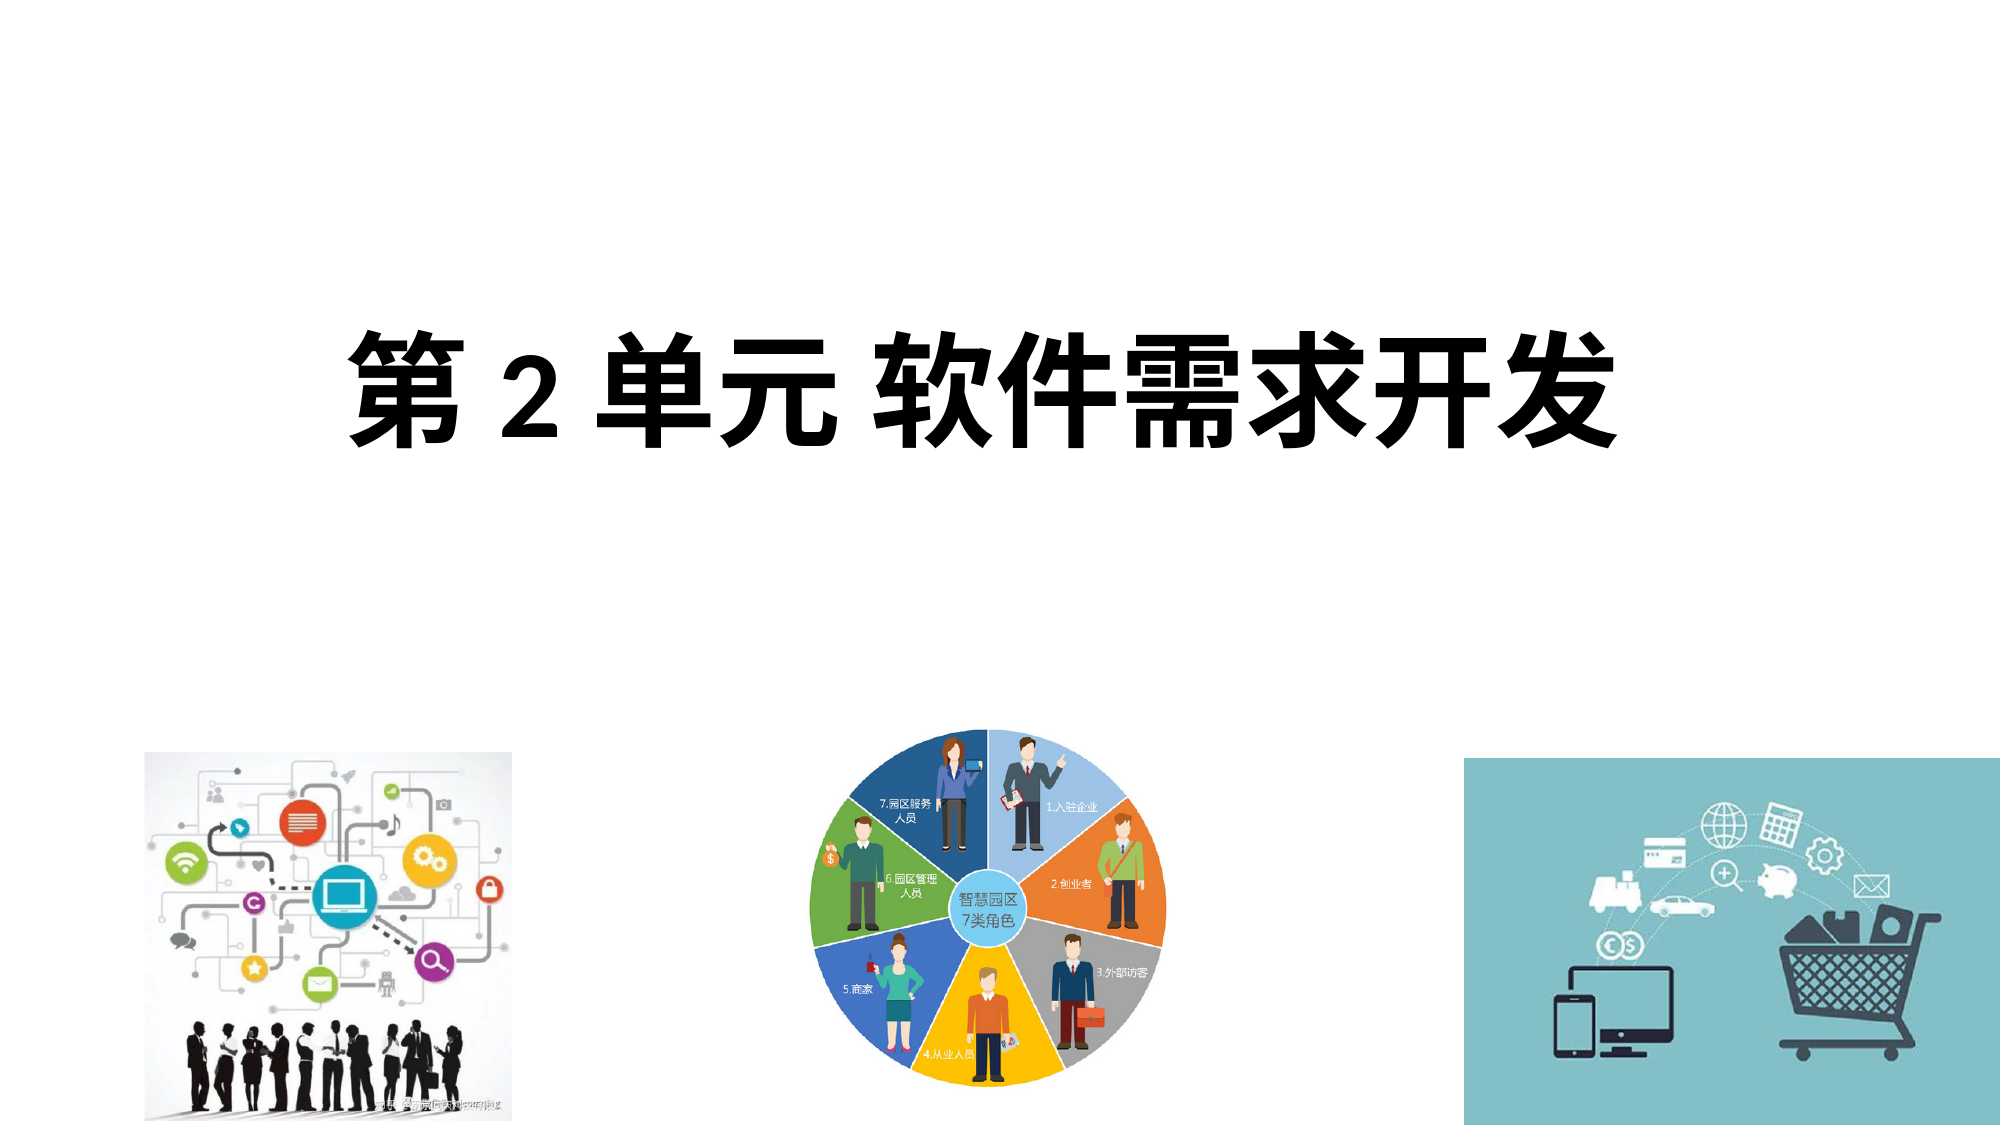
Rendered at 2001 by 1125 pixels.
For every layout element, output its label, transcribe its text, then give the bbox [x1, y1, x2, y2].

picture [779, 703, 1207, 1109]
title 第2单元 软件需求开发 [132, 267, 1833, 509]
picture [1463, 758, 2000, 1125]
picture [137, 752, 523, 1125]
